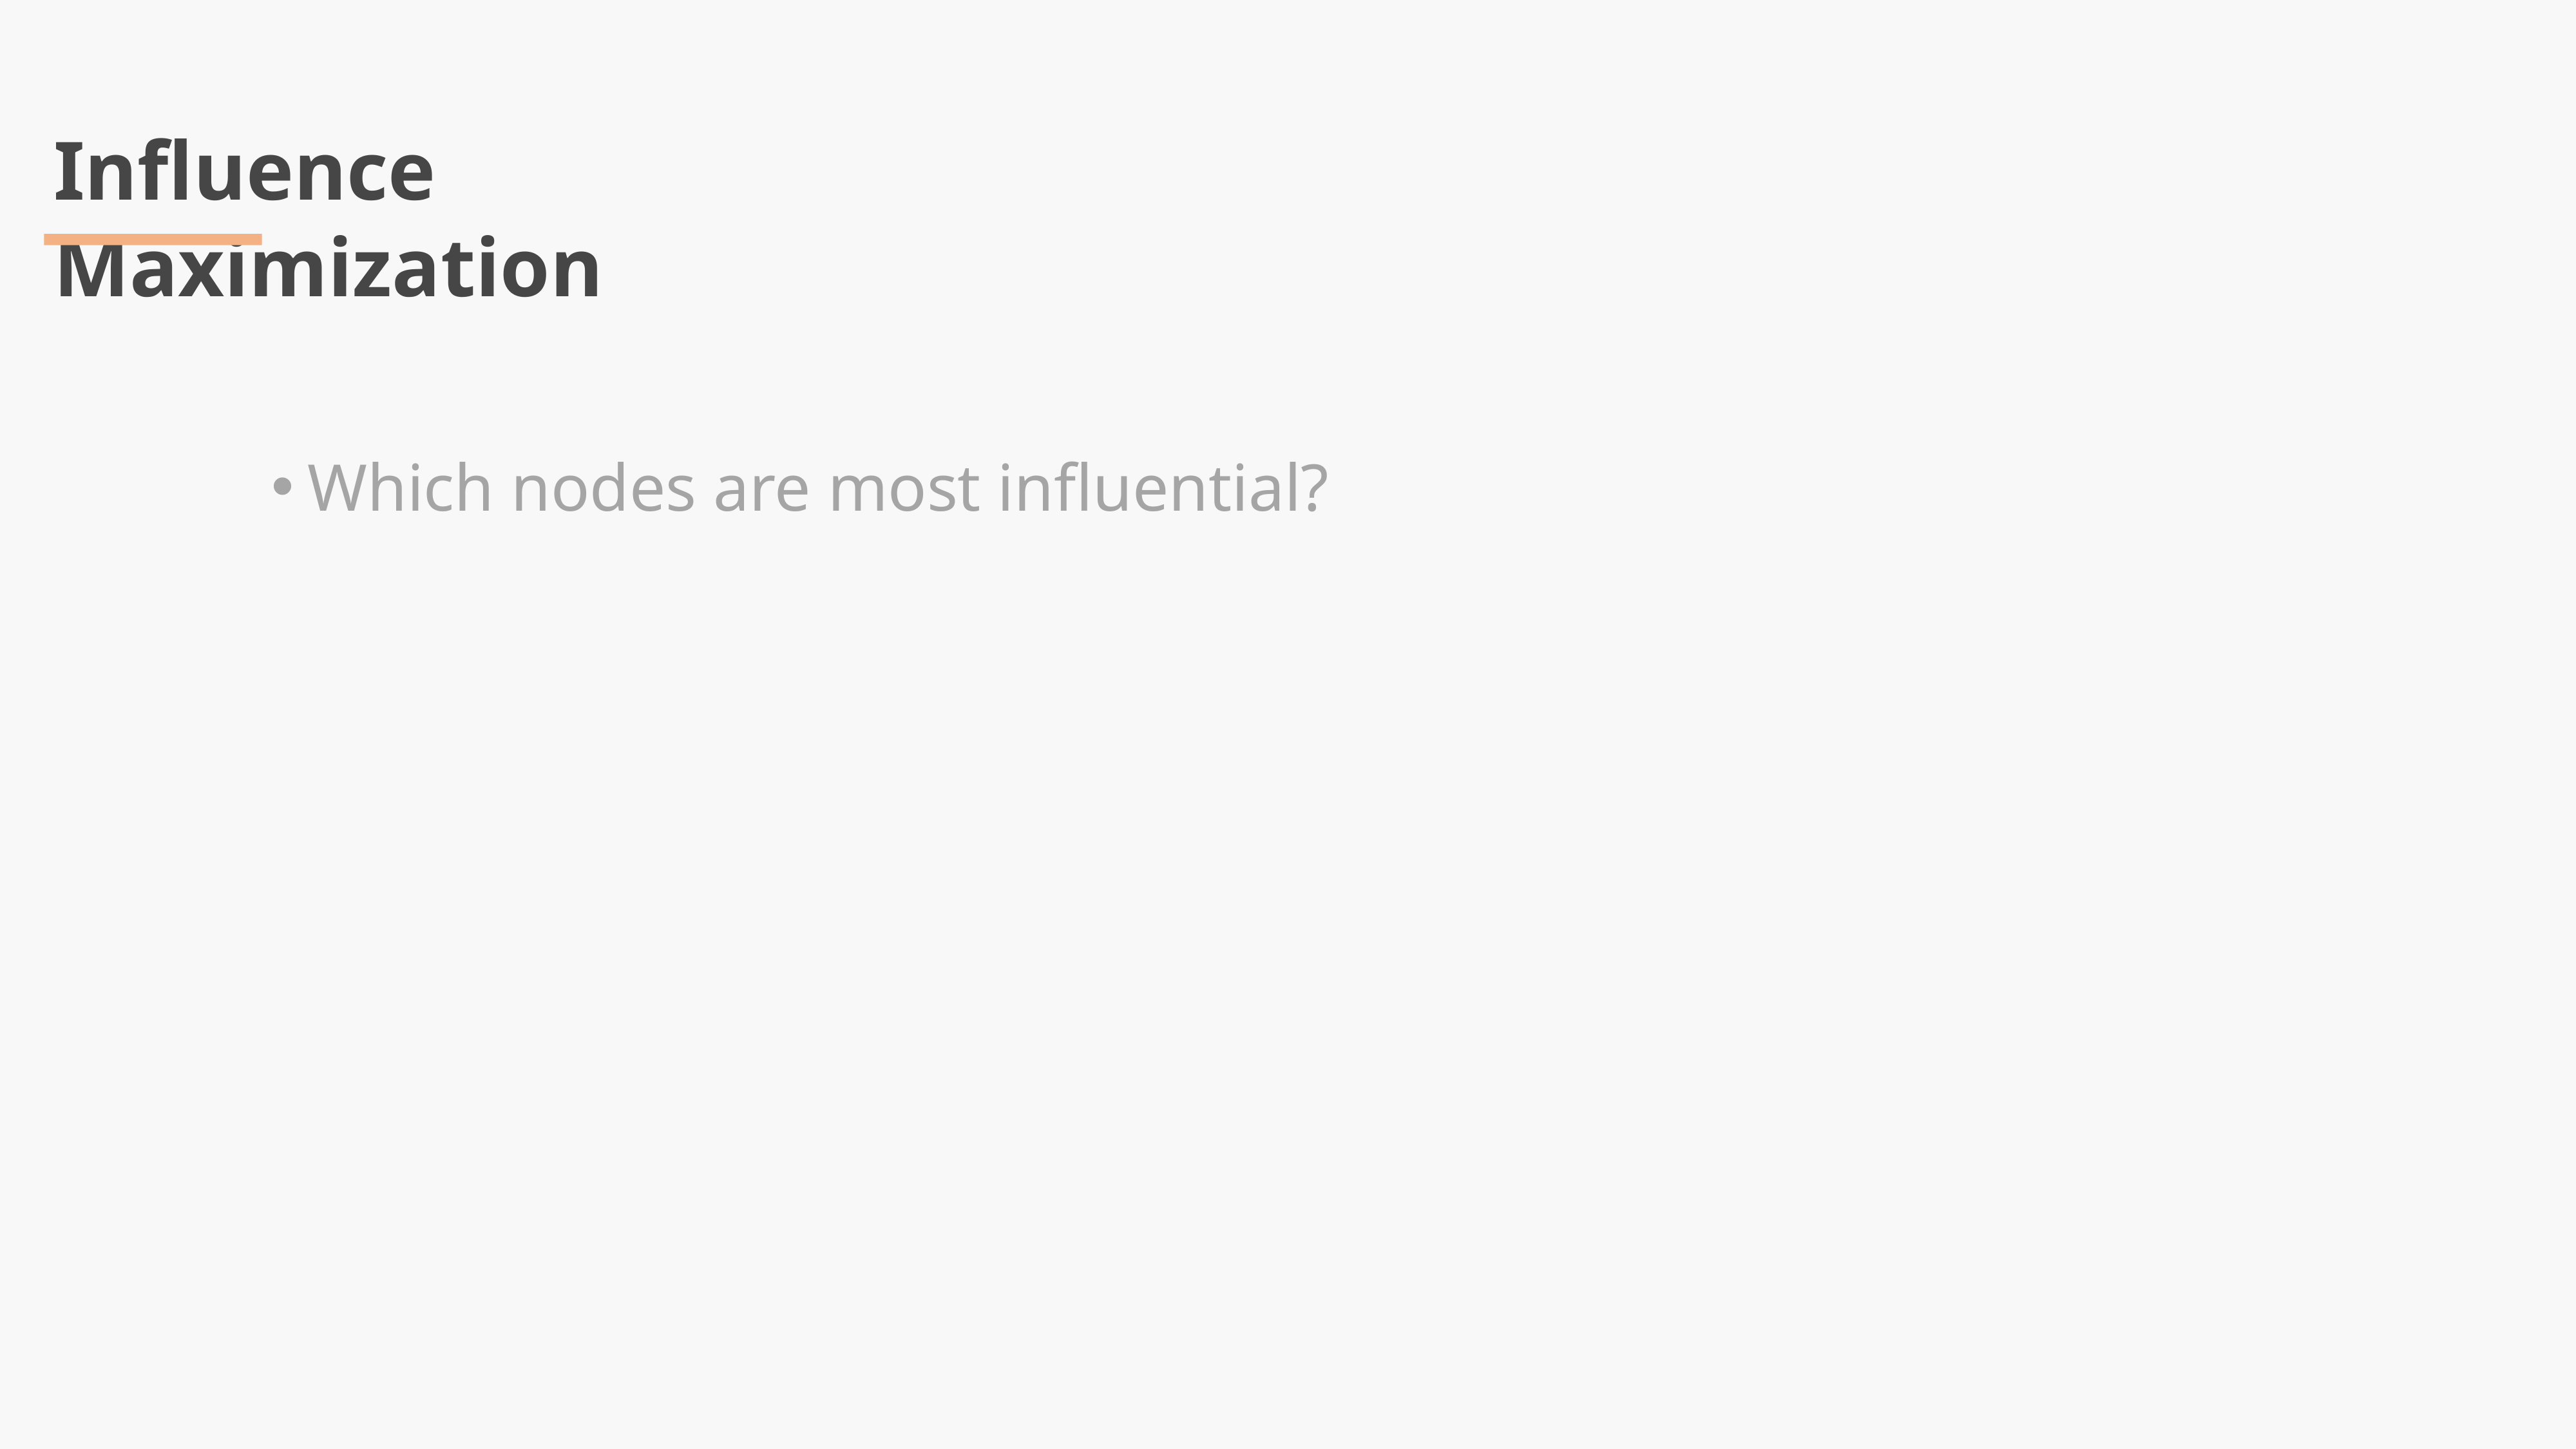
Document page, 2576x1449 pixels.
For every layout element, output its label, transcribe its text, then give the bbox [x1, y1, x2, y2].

text_box [43, 233, 263, 246]
text_box Influence Maximization [44, 115, 913, 317]
text_box Which nodes are most influential? [262, 403, 2313, 529]
